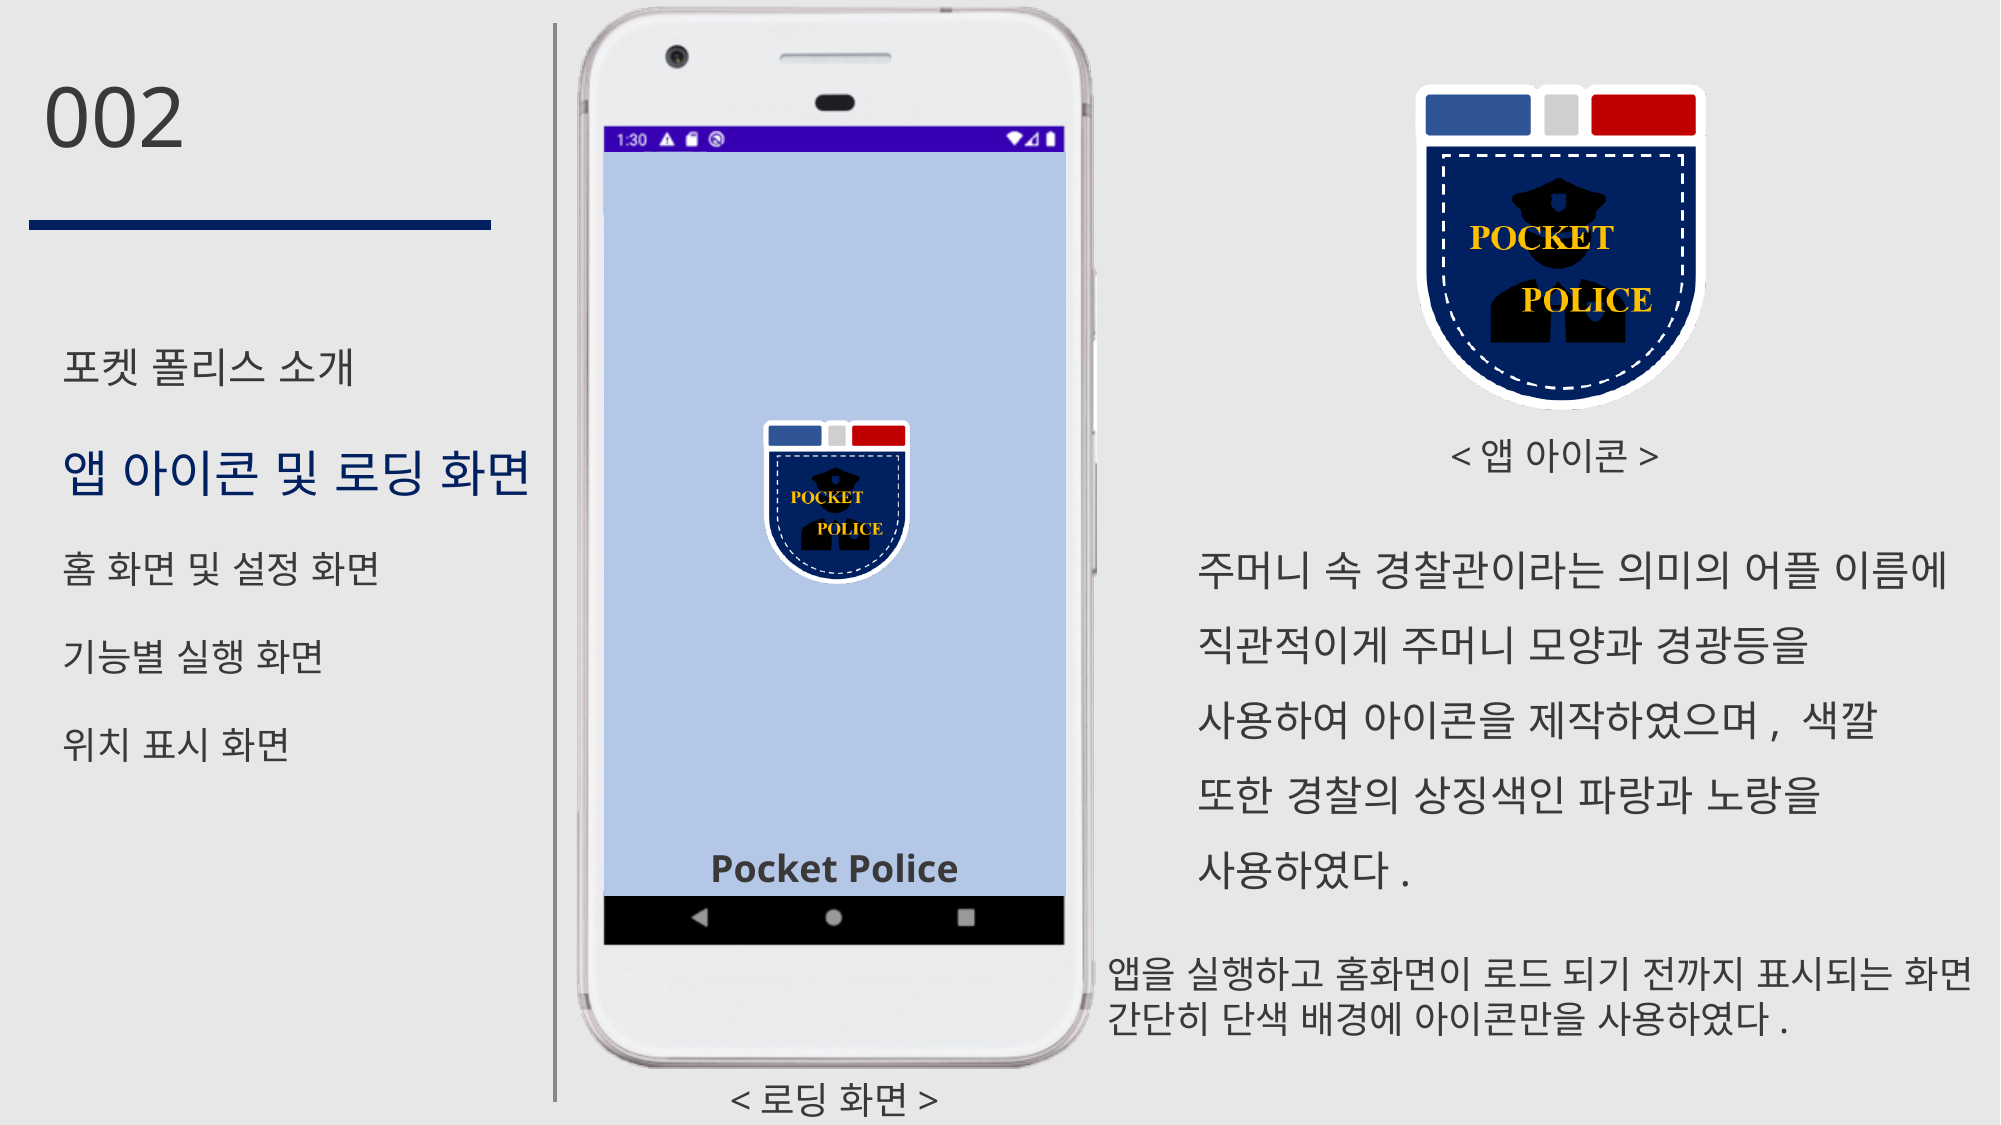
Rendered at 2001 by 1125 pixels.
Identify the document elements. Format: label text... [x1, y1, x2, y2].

text_box <앱 아이콘> [1435, 425, 1675, 485]
title 002 [28, 66, 288, 175]
list 포켓 폴리스 소개 앱 아이콘 및 로딩 화면 홈 화면 및 설정 화면 기능별 실행 화면 위치 표시 화면 [48, 309, 553, 779]
text_box 주머니 속 경찰관이라는 의미의 어플 이름에 직관적이게 주머니 모양과 경광등을 사용하여 아이콘을 제작하였으며, 색깔 또한 경찰의 상징색인 파랑과 노랑을 사용하였다. [1182, 512, 1968, 823]
picture [1415, 84, 1736, 410]
picture [576, 6, 1097, 1069]
text_box <로딩 화면> [715, 1069, 955, 1125]
text_box 앱을 실행하고 홈화면이 로드 되기 전까지 표시되는 화면 간단히 단색 배경에 아이콘만을 사용하였다. [1097, 943, 1989, 1049]
